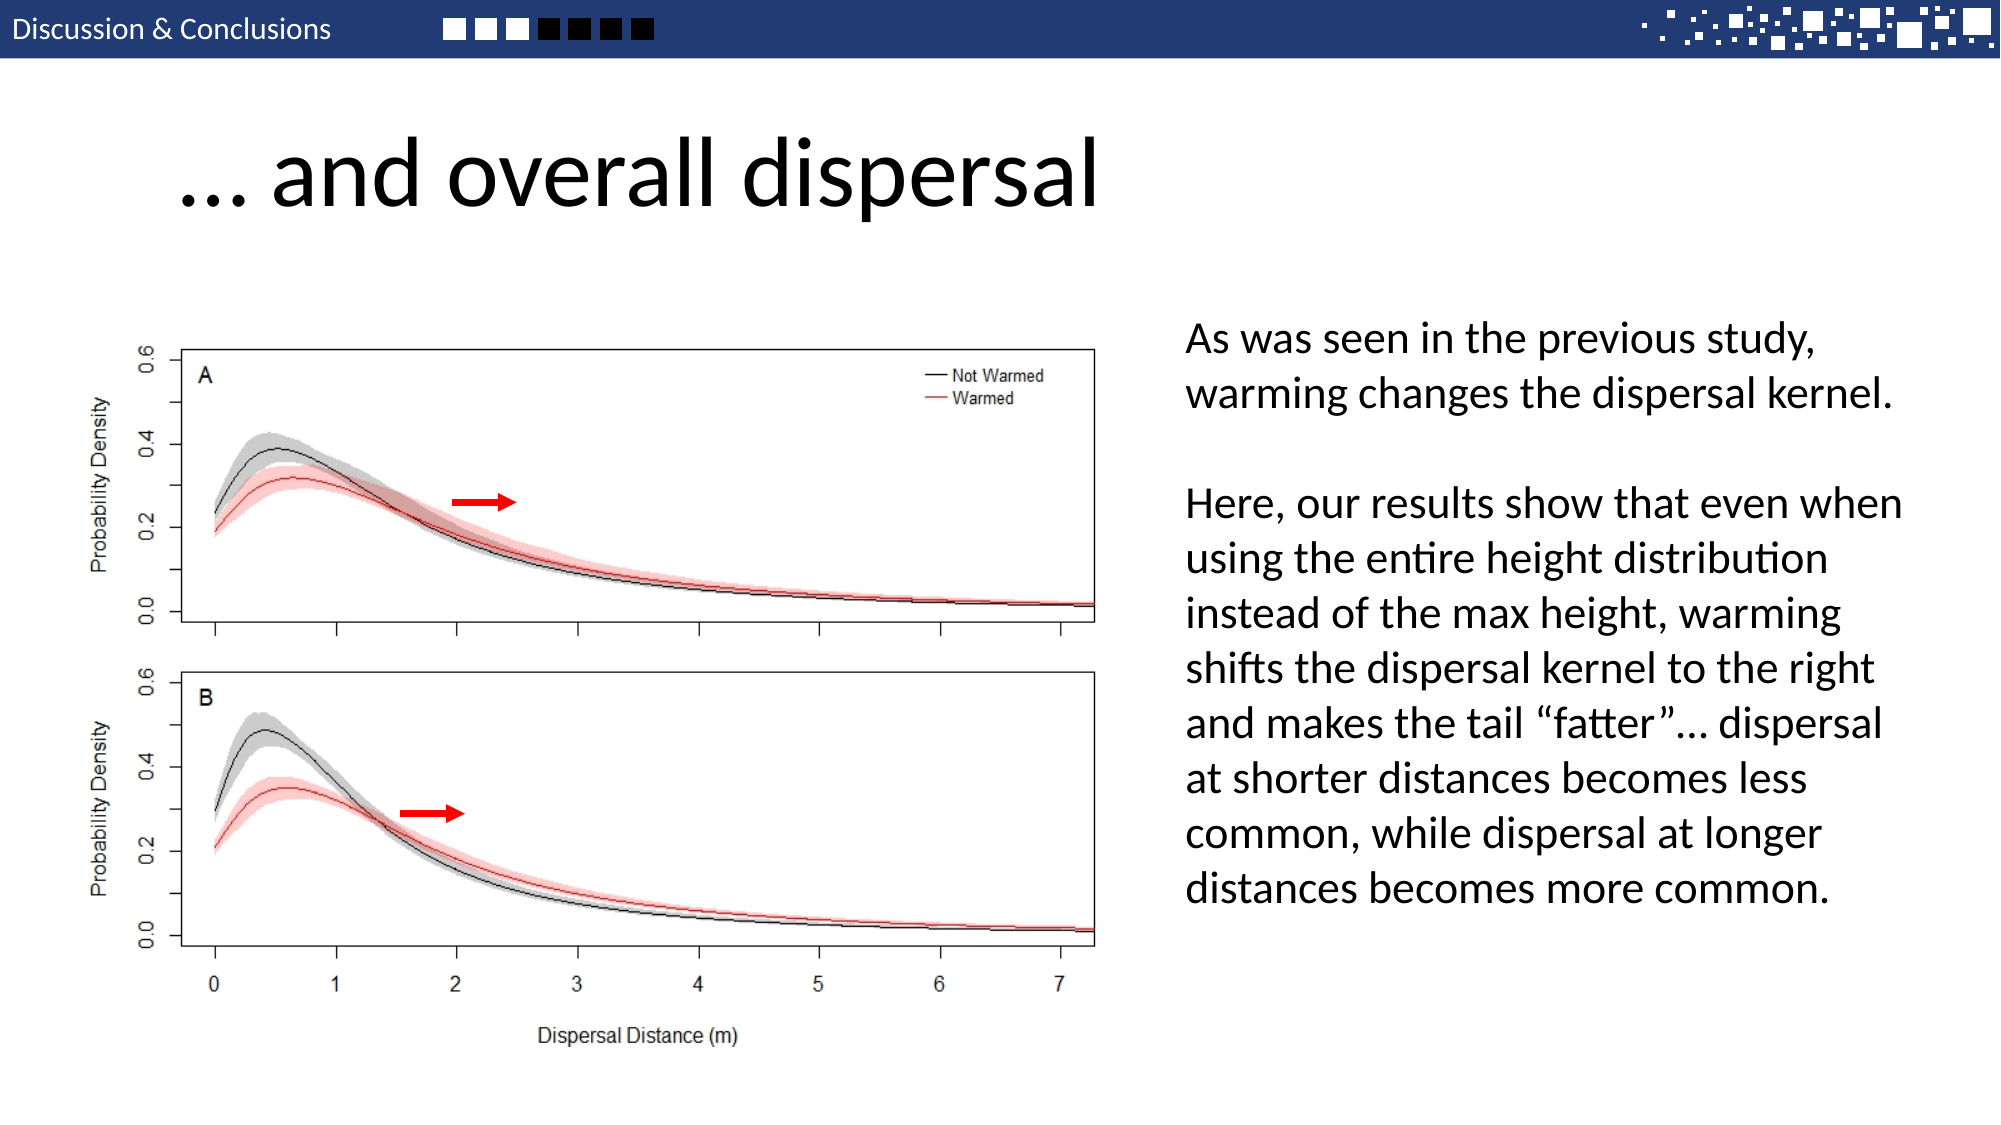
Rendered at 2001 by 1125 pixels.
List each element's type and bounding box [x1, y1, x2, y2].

text_box [1170, 300, 1939, 920]
text_box [0, 0, 2000, 59]
picture [85, 299, 1119, 1047]
text_box [164, 98, 1555, 234]
